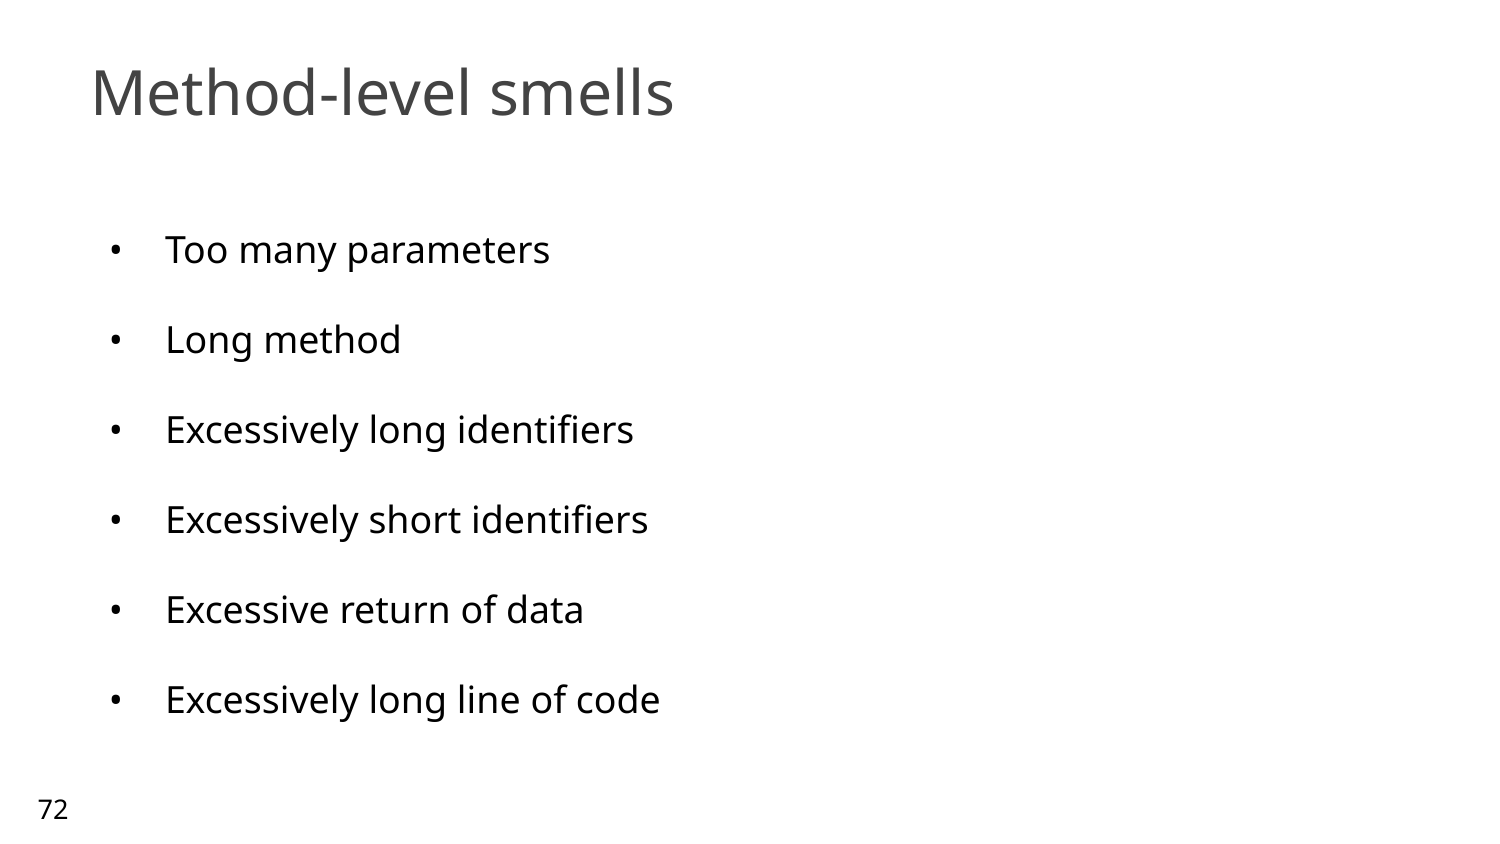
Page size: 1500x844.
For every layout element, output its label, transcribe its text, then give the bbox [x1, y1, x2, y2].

list Too many parameters Long method Excessively long identifiers Excessively short identifiers Excessive return of data Excessively long line of code [75, 166, 1343, 692]
slide_number 72 [22, 795, 113, 825]
title Method-level smells [75, 33, 1425, 148]
